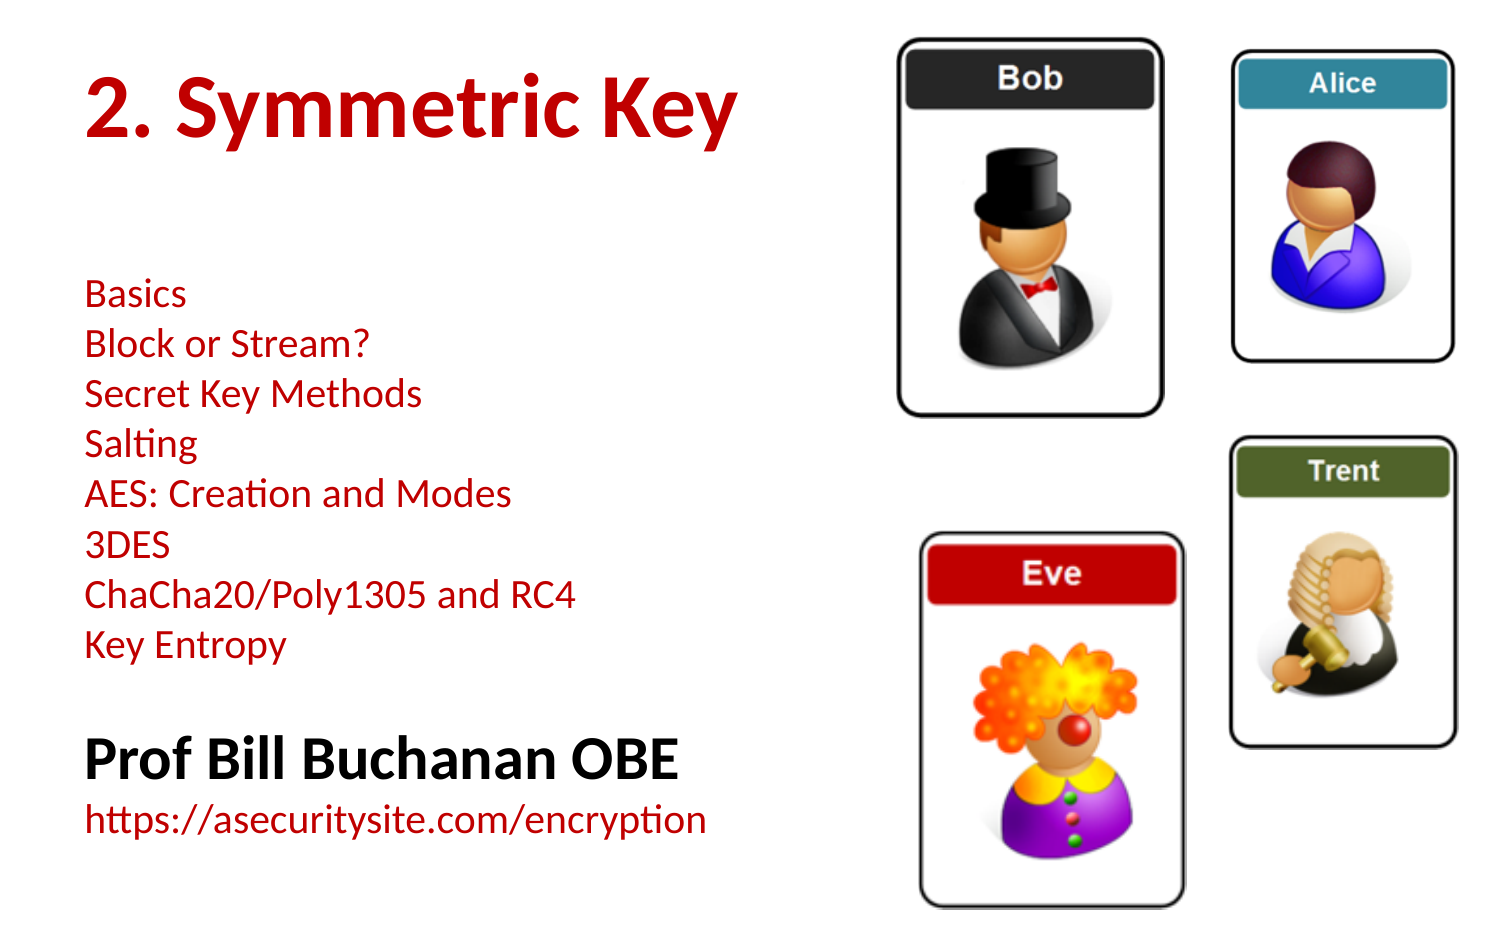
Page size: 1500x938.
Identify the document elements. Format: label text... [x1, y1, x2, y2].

picture [1228, 434, 1459, 751]
picture [896, 36, 1165, 420]
title 2. Symmetric Key Basics Block or Stream? Secret Key Methods Salting AES: Creation and Modes 3DES ChaCha20/Poly1305 and RC4 Key Entropy Prof Bill Buchanan OBE https://asecuritysite.com/encryption [76, 35, 952, 903]
picture [918, 530, 1187, 910]
picture [1230, 48, 1456, 365]
